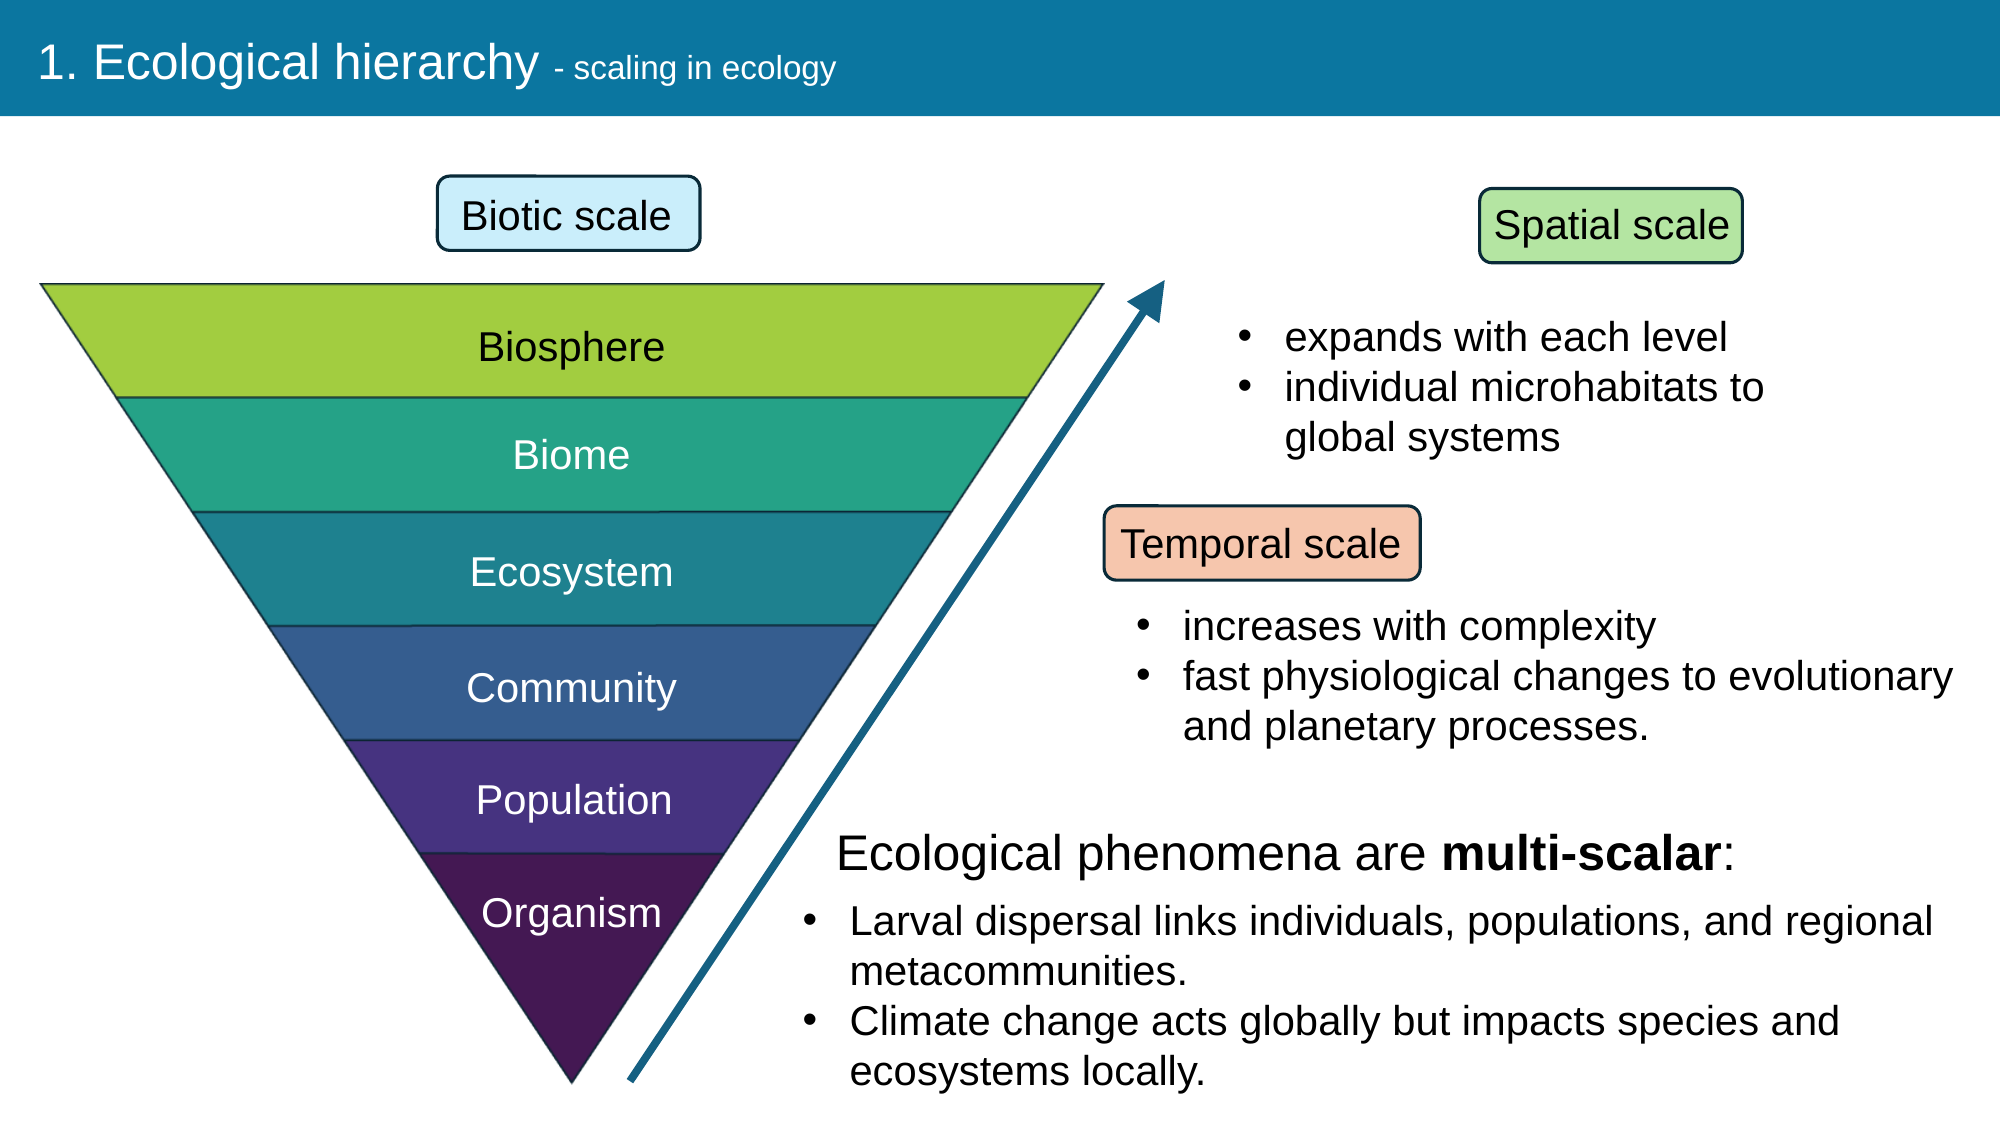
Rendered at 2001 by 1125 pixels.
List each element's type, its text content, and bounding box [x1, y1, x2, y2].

text_box [0, 0, 2000, 118]
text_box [1476, 187, 1748, 264]
text_box Larval dispersal links individuals, populations, and regional metacommunities. Climate change acts globally but impacts species and ecosystems locally. [788, 886, 2000, 1102]
text_box expands with each level individual microhabitats to global systems [1223, 302, 1866, 468]
text_box Biotic scale [446, 181, 687, 246]
text_box Ecological phenomena are multi-scalar: [1166, 813, 1824, 889]
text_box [38, 283, 1105, 1086]
text_box [435, 174, 702, 252]
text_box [629, 279, 1166, 1082]
text_box 1. Ecological hierarchy - scaling in ecology [22, 6, 1747, 120]
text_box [1166, 505, 1421, 581]
text_box increases with complexity fast physiological changes to evolutionary and planetary processes. [1166, 591, 2000, 757]
